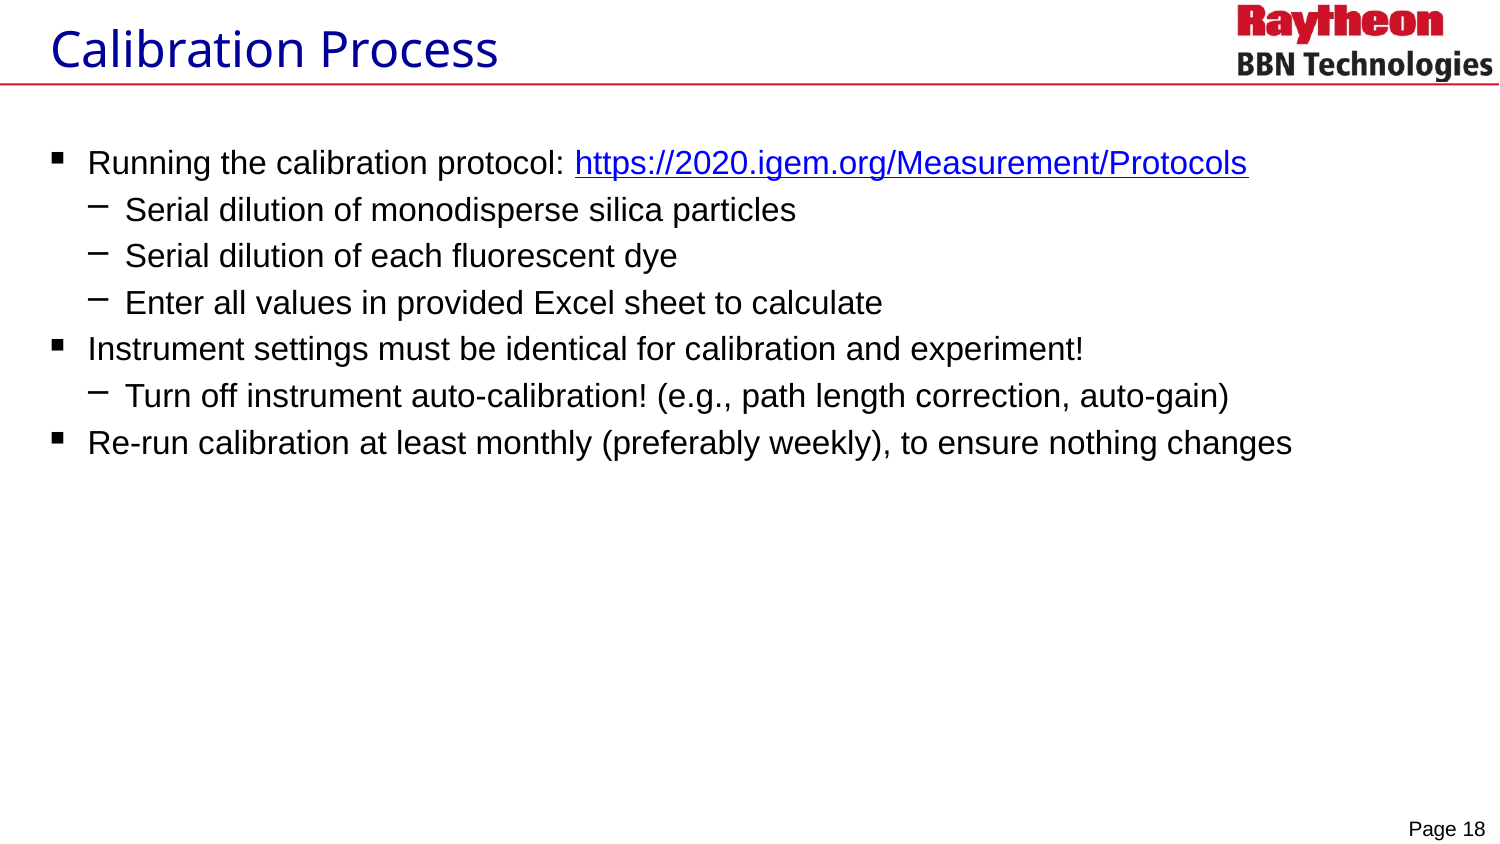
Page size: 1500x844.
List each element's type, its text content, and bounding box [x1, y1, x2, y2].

list Running the calibration protocol: https://2020.igem.org/Measurement/Protocols Serial dilution of monodisperse silica particles Serial dilution of each fluorescent dye Enter all values in provided Excel sheet to calculate Instrument settings must be identical for calibration and experiment! Turn off instrument auto-calibration! (e.g., path length correction, auto-gain) Re-run calibration at least monthly (preferably weekly), to ensure nothing changes [50, 141, 1450, 731]
picture [1233, 1, 1495, 82]
title Calibration Process [50, 12, 1203, 85]
